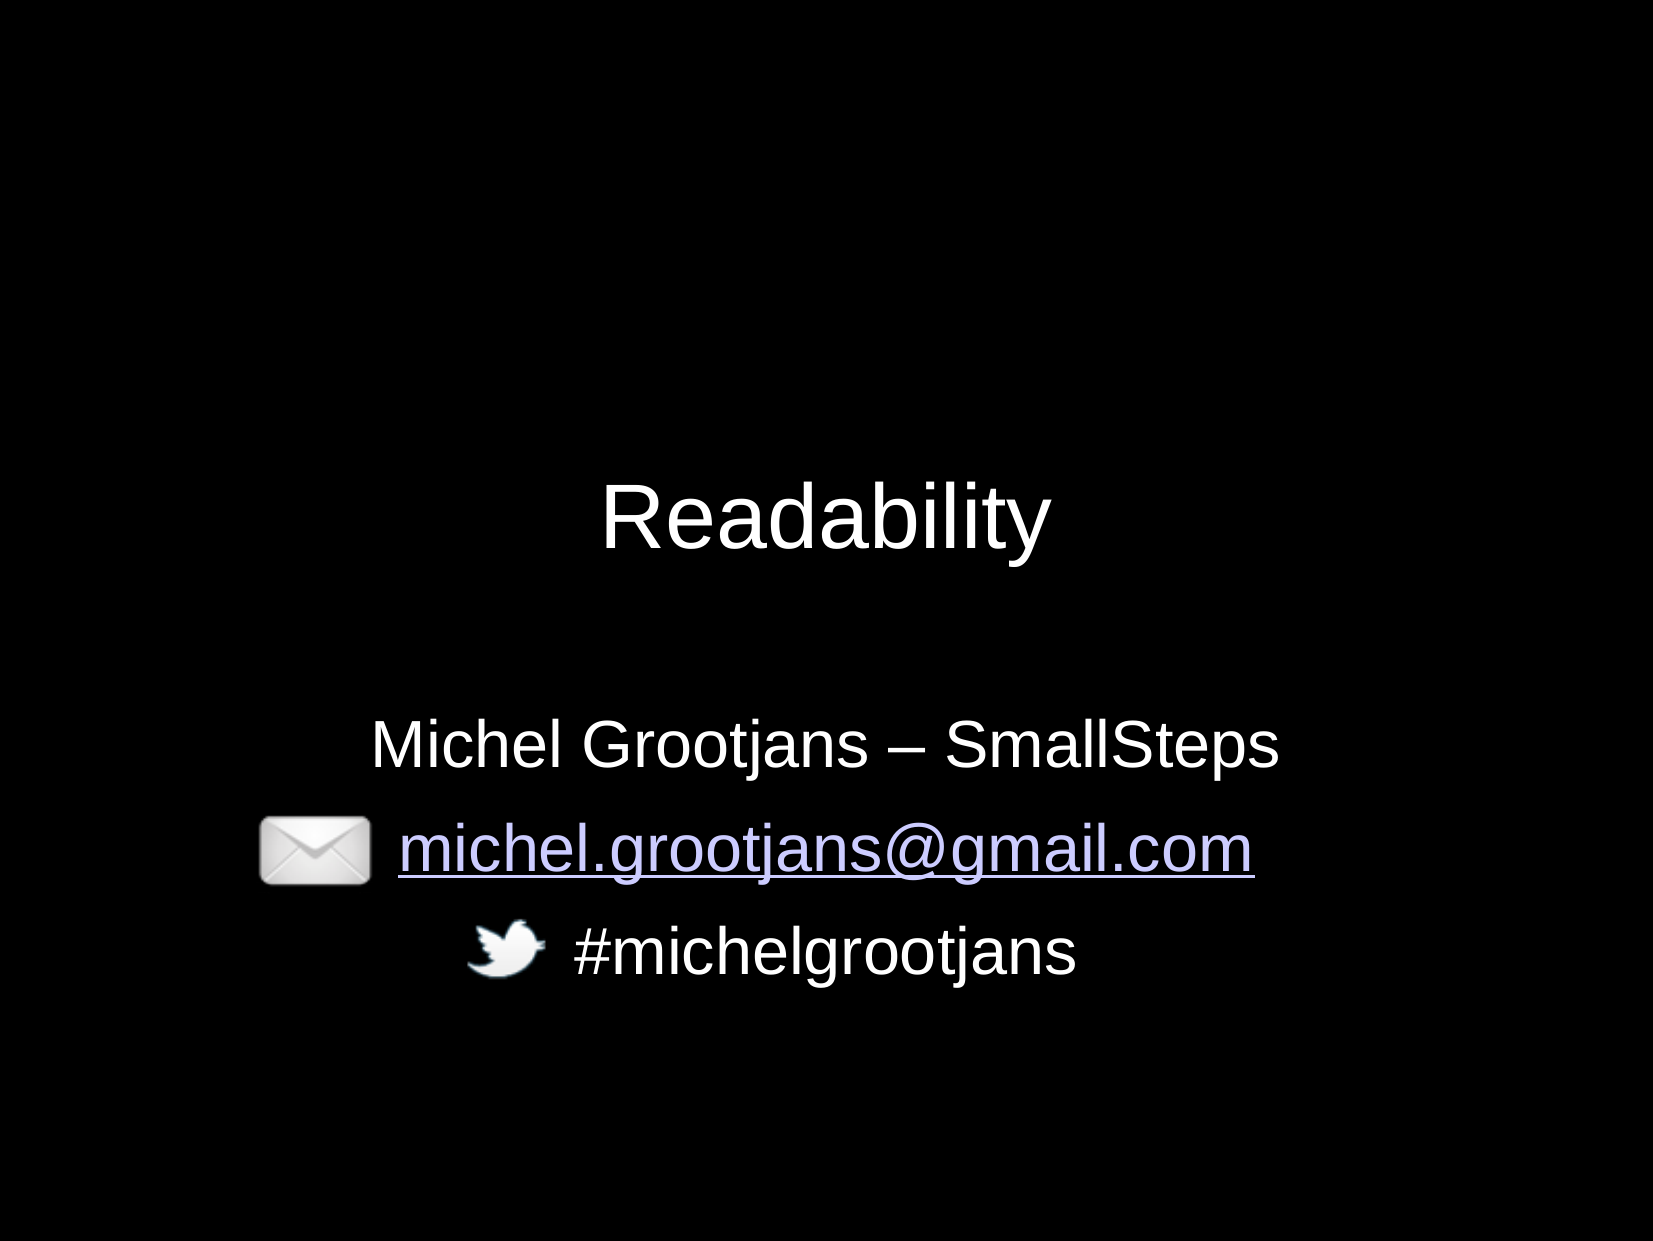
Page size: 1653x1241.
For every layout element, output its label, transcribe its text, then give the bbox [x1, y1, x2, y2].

picture [459, 903, 555, 990]
picture [247, 785, 383, 921]
subtitle Michel Grootjans – SmallSteps michel.grootjans@gmail.com #michelgrootjans [247, 703, 1405, 1021]
title Readability [123, 385, 1529, 652]
